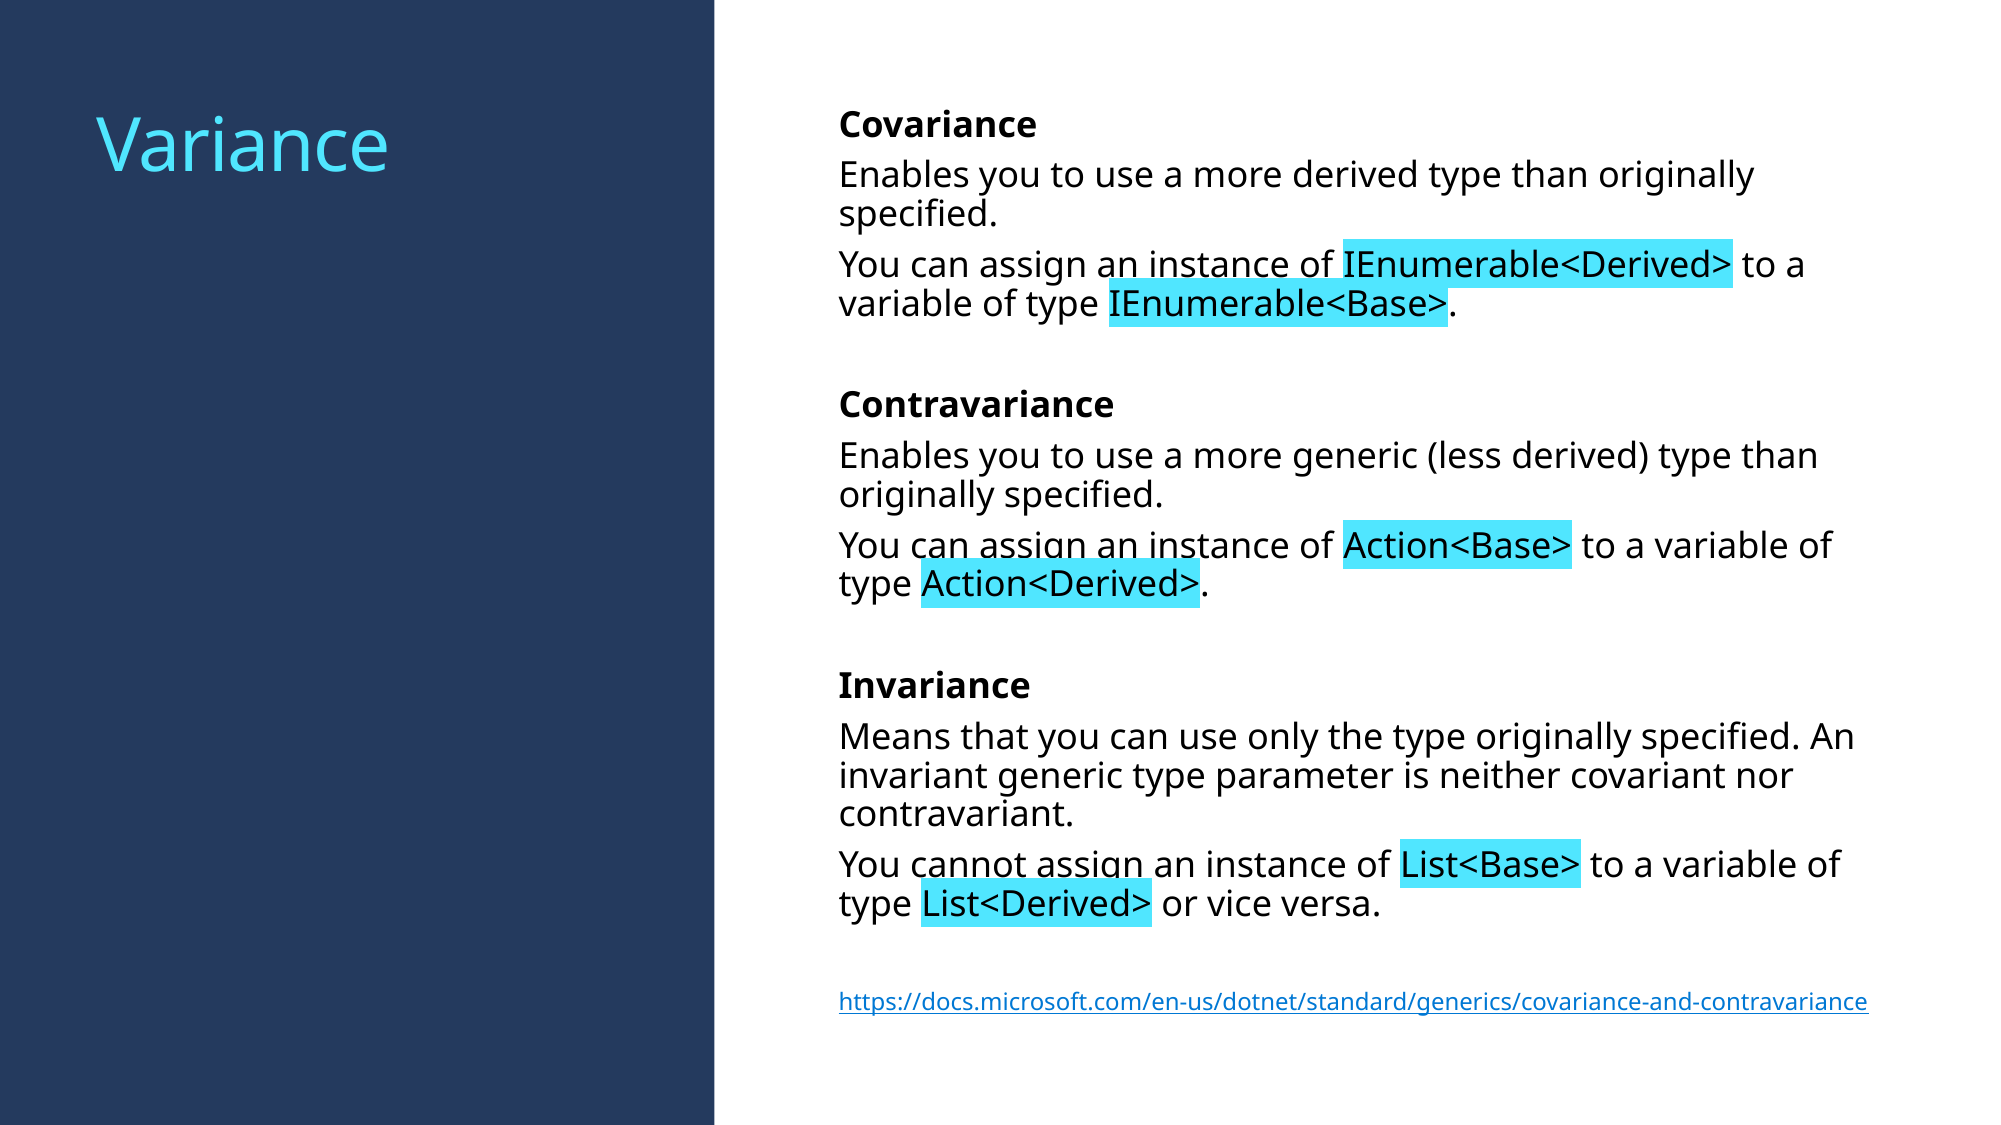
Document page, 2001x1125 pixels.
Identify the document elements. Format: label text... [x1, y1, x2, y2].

title Variance [96, 96, 619, 608]
list Covariance Enables you to use a more derived type than originally specified. You can assign an instance of IEnumerable<Derived> to a variable of type IEnumerable<Base>. Contravariance Enables you to use a more generic (less derived) type than originally specified. You can assign an instance of Action<Base> to a variable of type Action<Derived>. Invariance Means that you can use only the type originally specified. An invariant generic type parameter is neither covariant nor contravariant. You cannot assign an instance of List<Base> to a variable of type List<Derived> or vice versa. https://docs.microsoft.com/en-us/dotnet/standard/generics/covariance-and-contravariance [810, 96, 1905, 1029]
